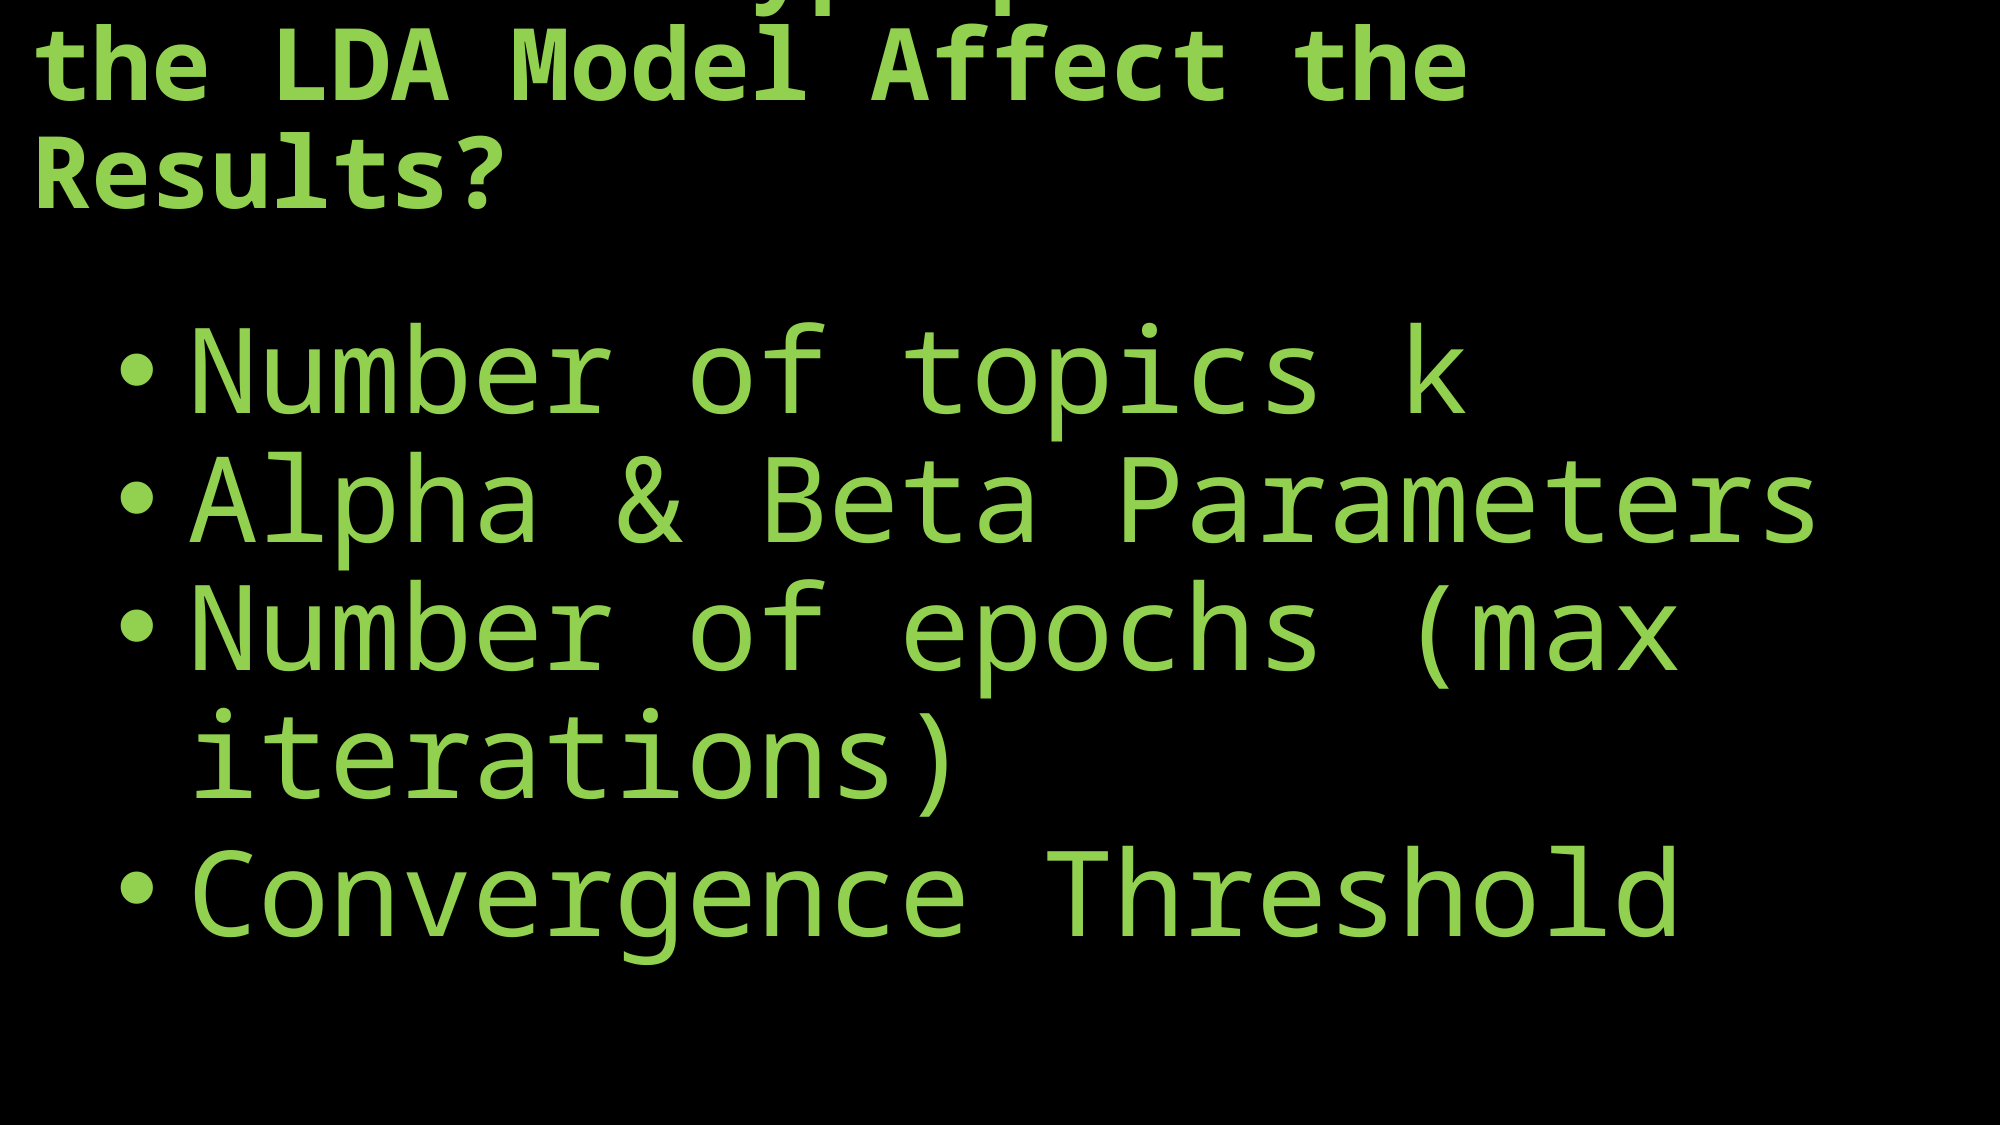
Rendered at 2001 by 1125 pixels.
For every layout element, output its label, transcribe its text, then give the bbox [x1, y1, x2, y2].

title How Do the Hyperparameters of the LDA Model Affect the Results? [16, 24, 2000, 238]
list Number of topics k Alpha & Beta Parameters Number of epochs (max iterations) Convergence Threshold [101, 237, 1899, 1075]
